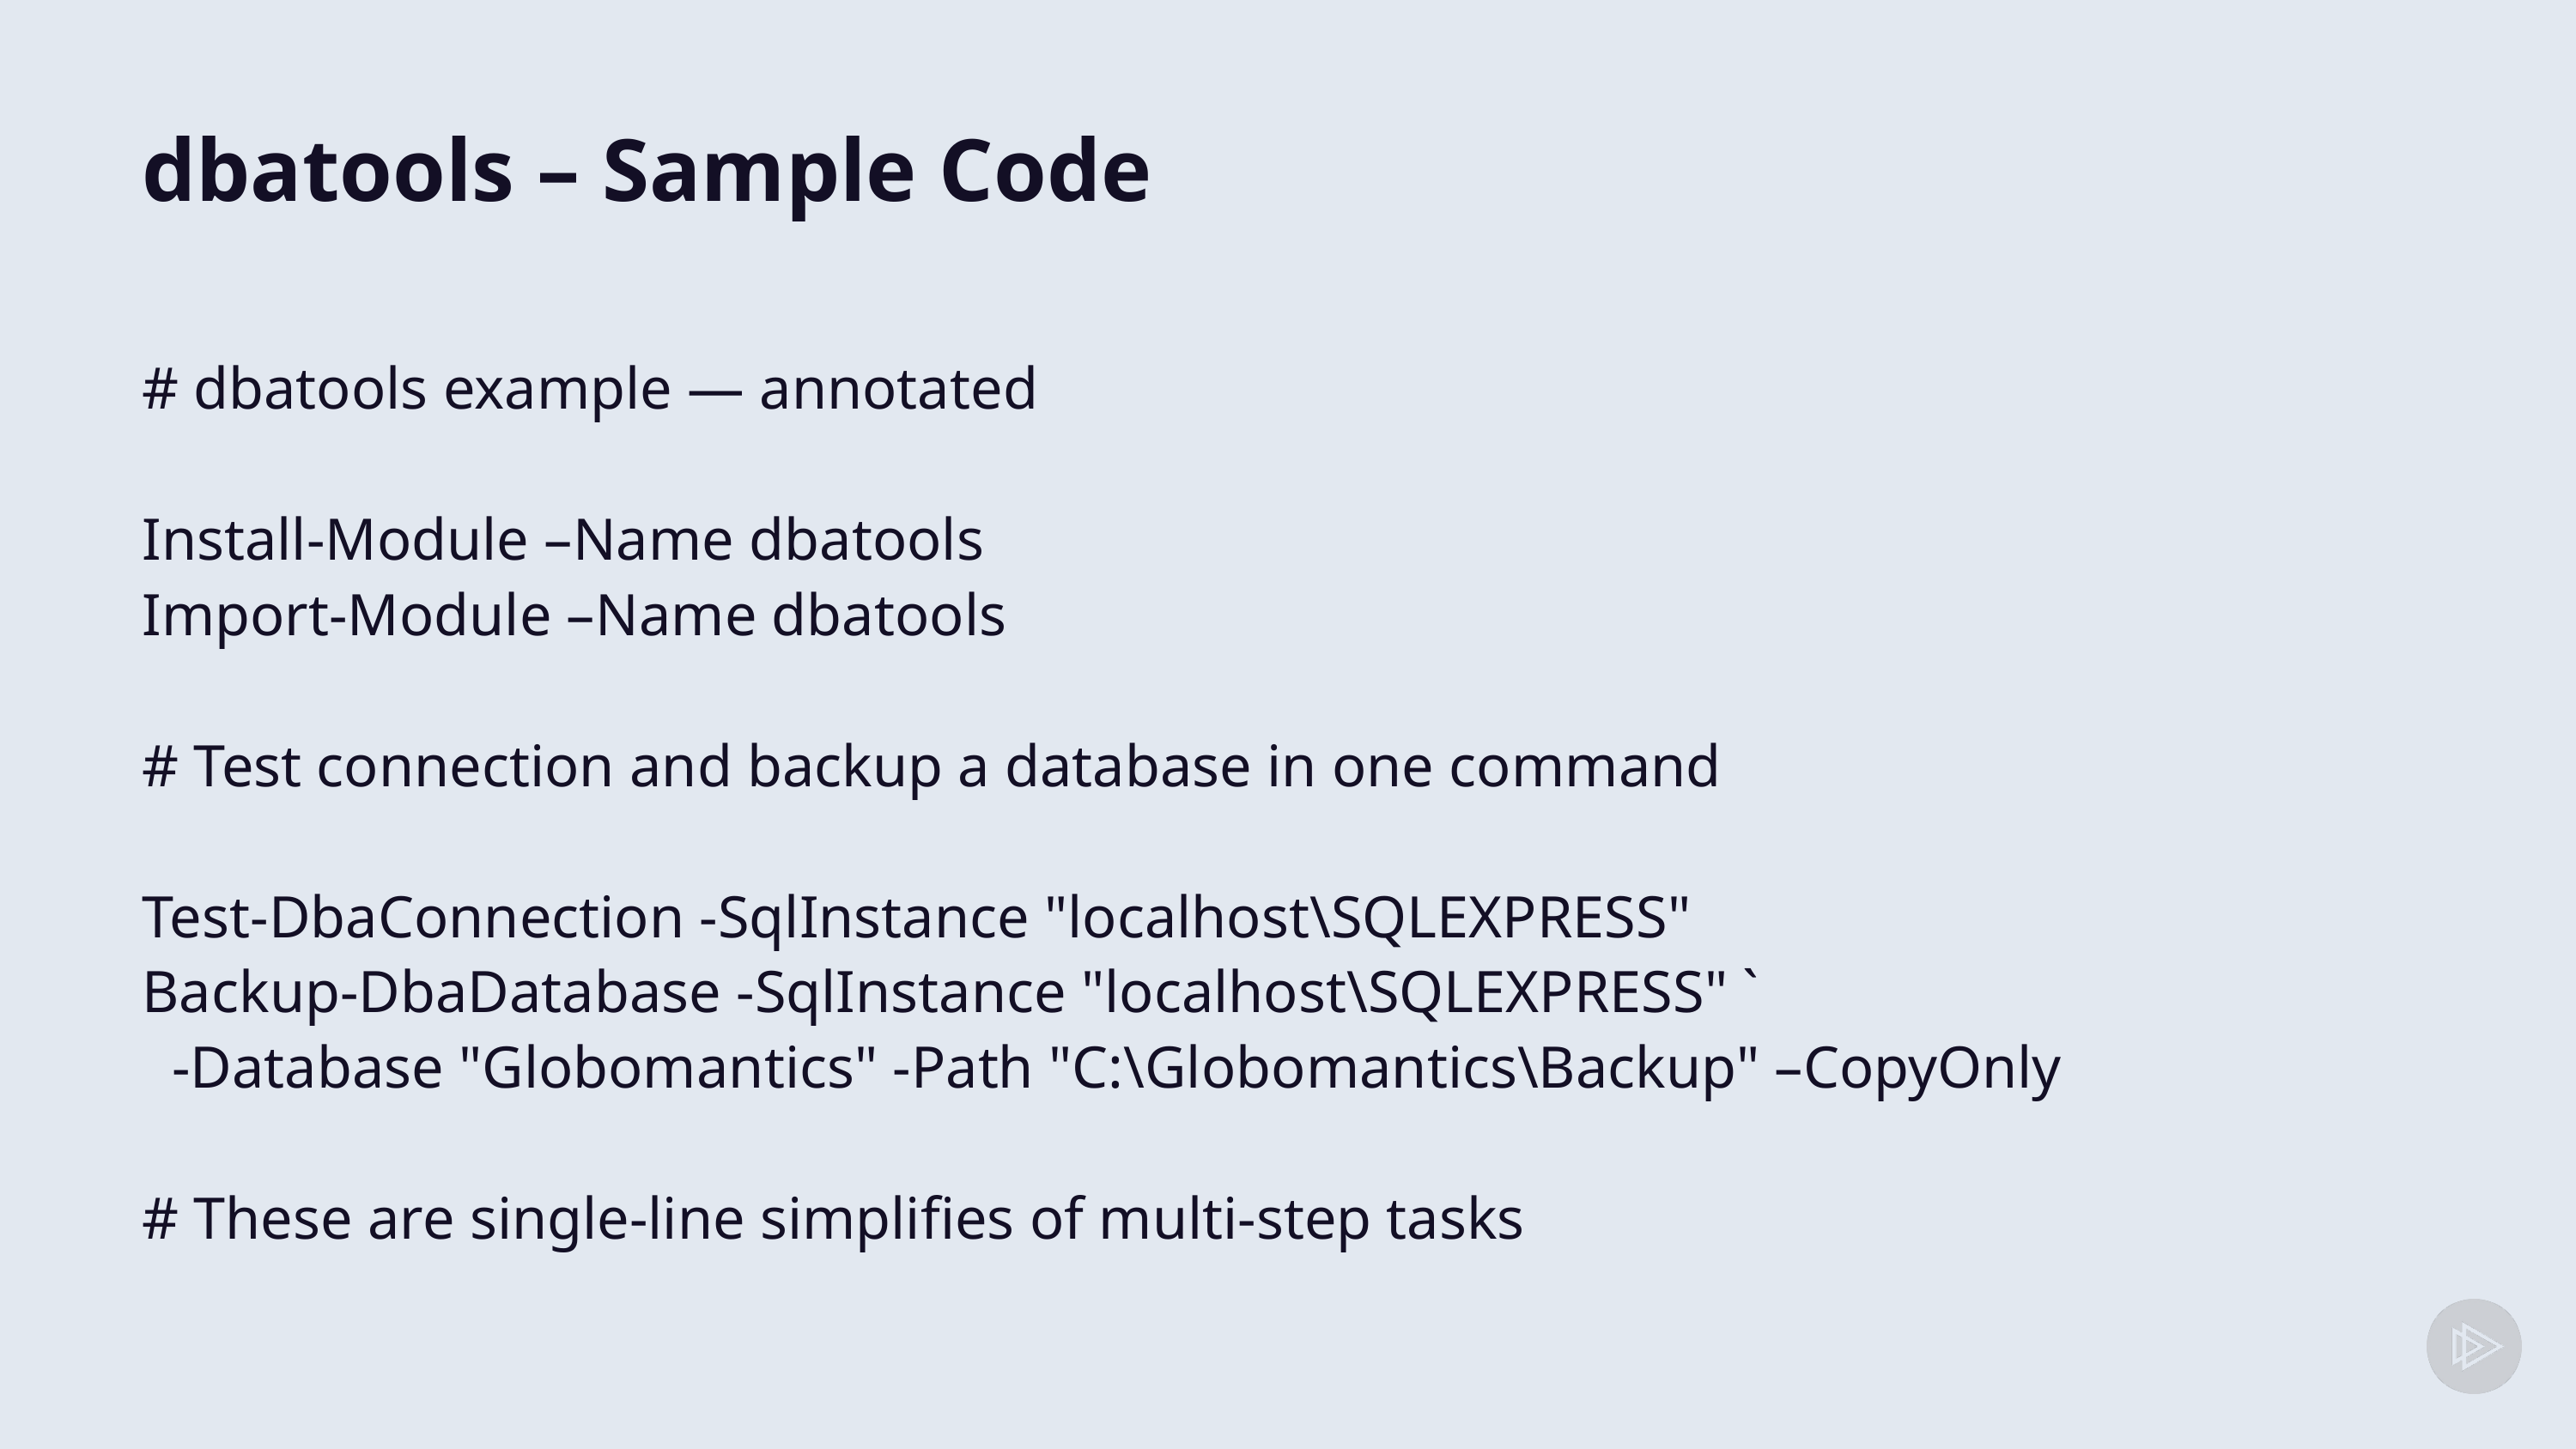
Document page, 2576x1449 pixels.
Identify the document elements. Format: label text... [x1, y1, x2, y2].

list # dbatools example — annotated Install-Module –Name dbatools Import-Module –Name dbatools # Test connection and backup a database in one command Test-DbaConnection -SqlInstance "localhost\SQLEXPRESS" Backup-DbaDatabase -SqlInstance "localhost\SQLEXPRESS" ` -Database "Globomantics" -Path "C:\Globomantics\Backup" –CopyOnly # These are single-line simplifies of multi-step tasks [129, 288, 2524, 1383]
title dbatools – Sample Code [129, 120, 2447, 236]
